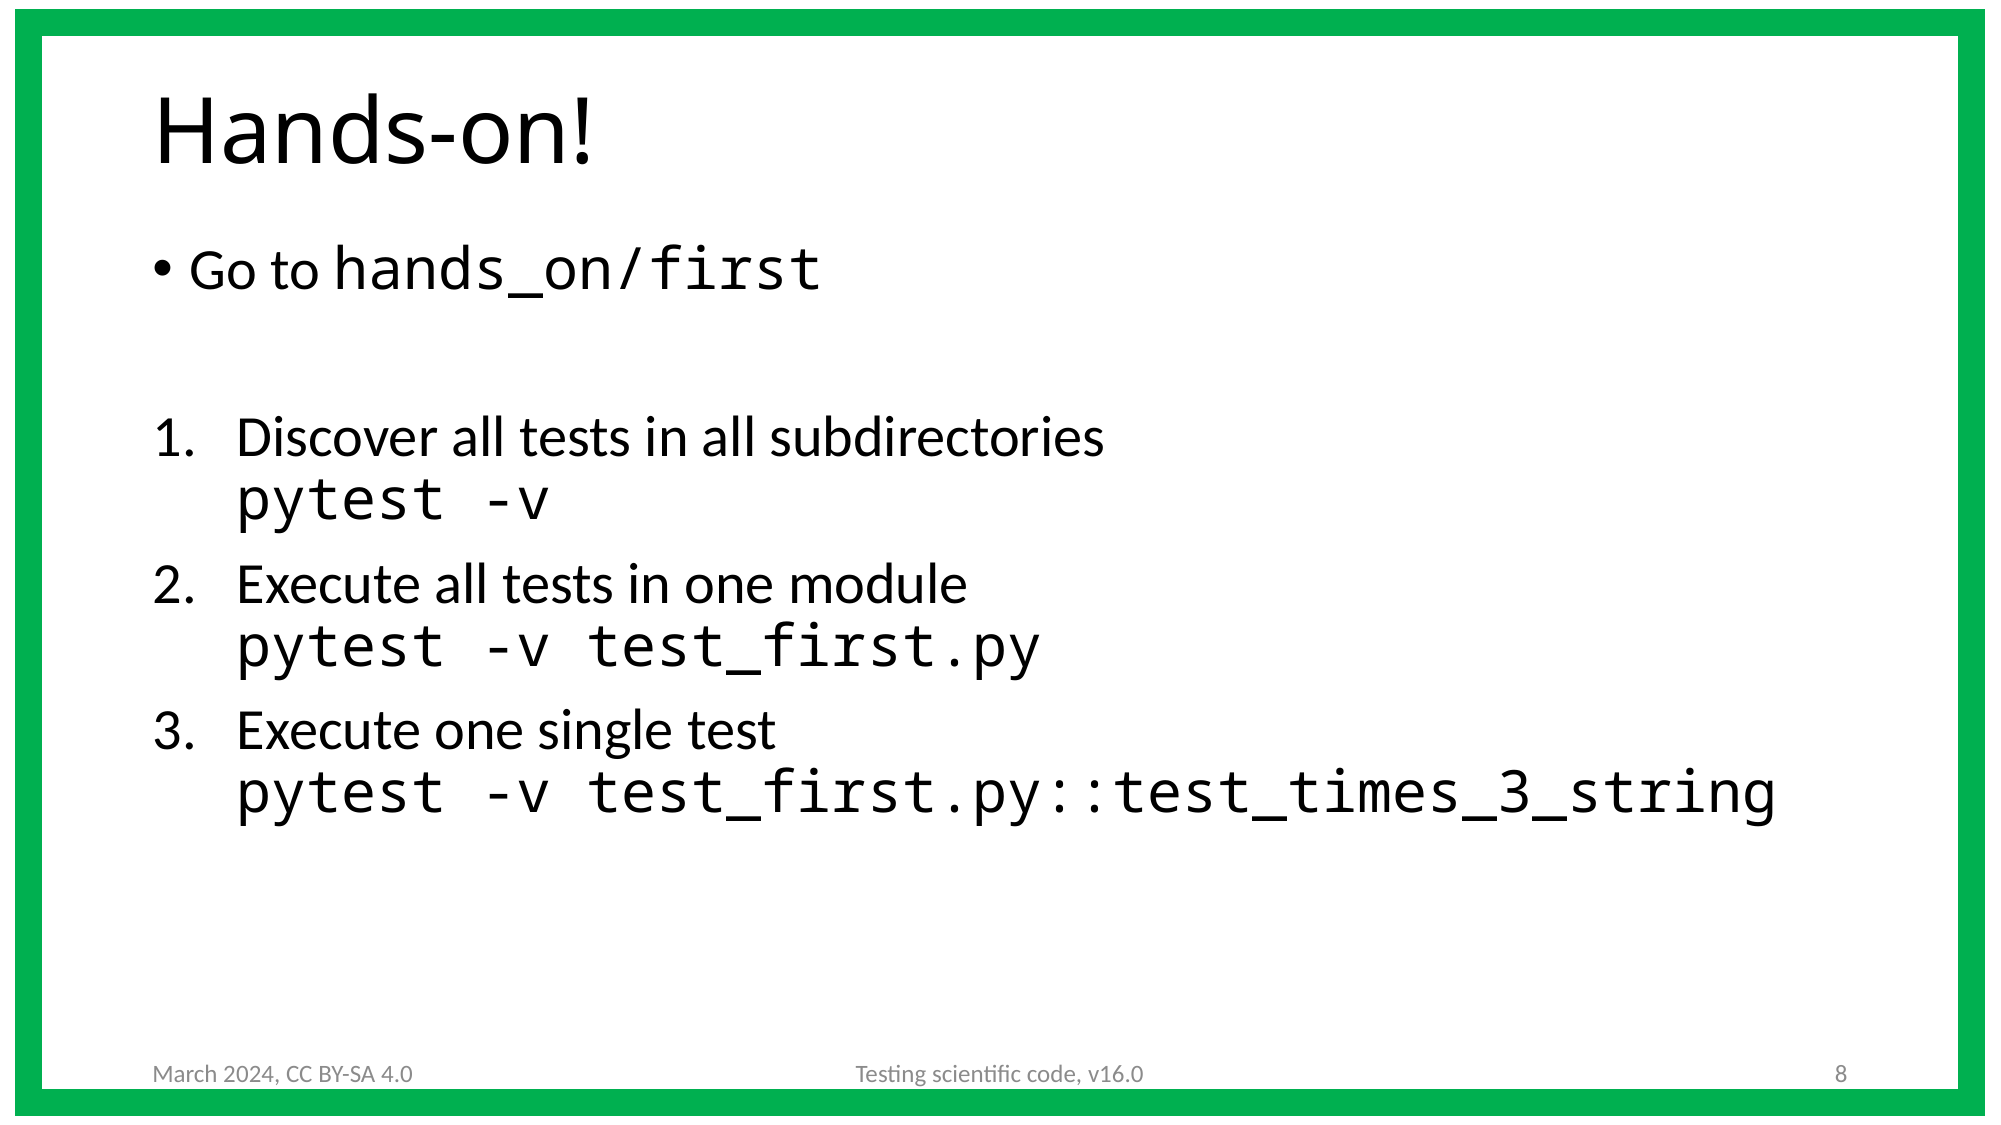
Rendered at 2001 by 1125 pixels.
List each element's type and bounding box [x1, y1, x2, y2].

text_box [27, 21, 1973, 1104]
